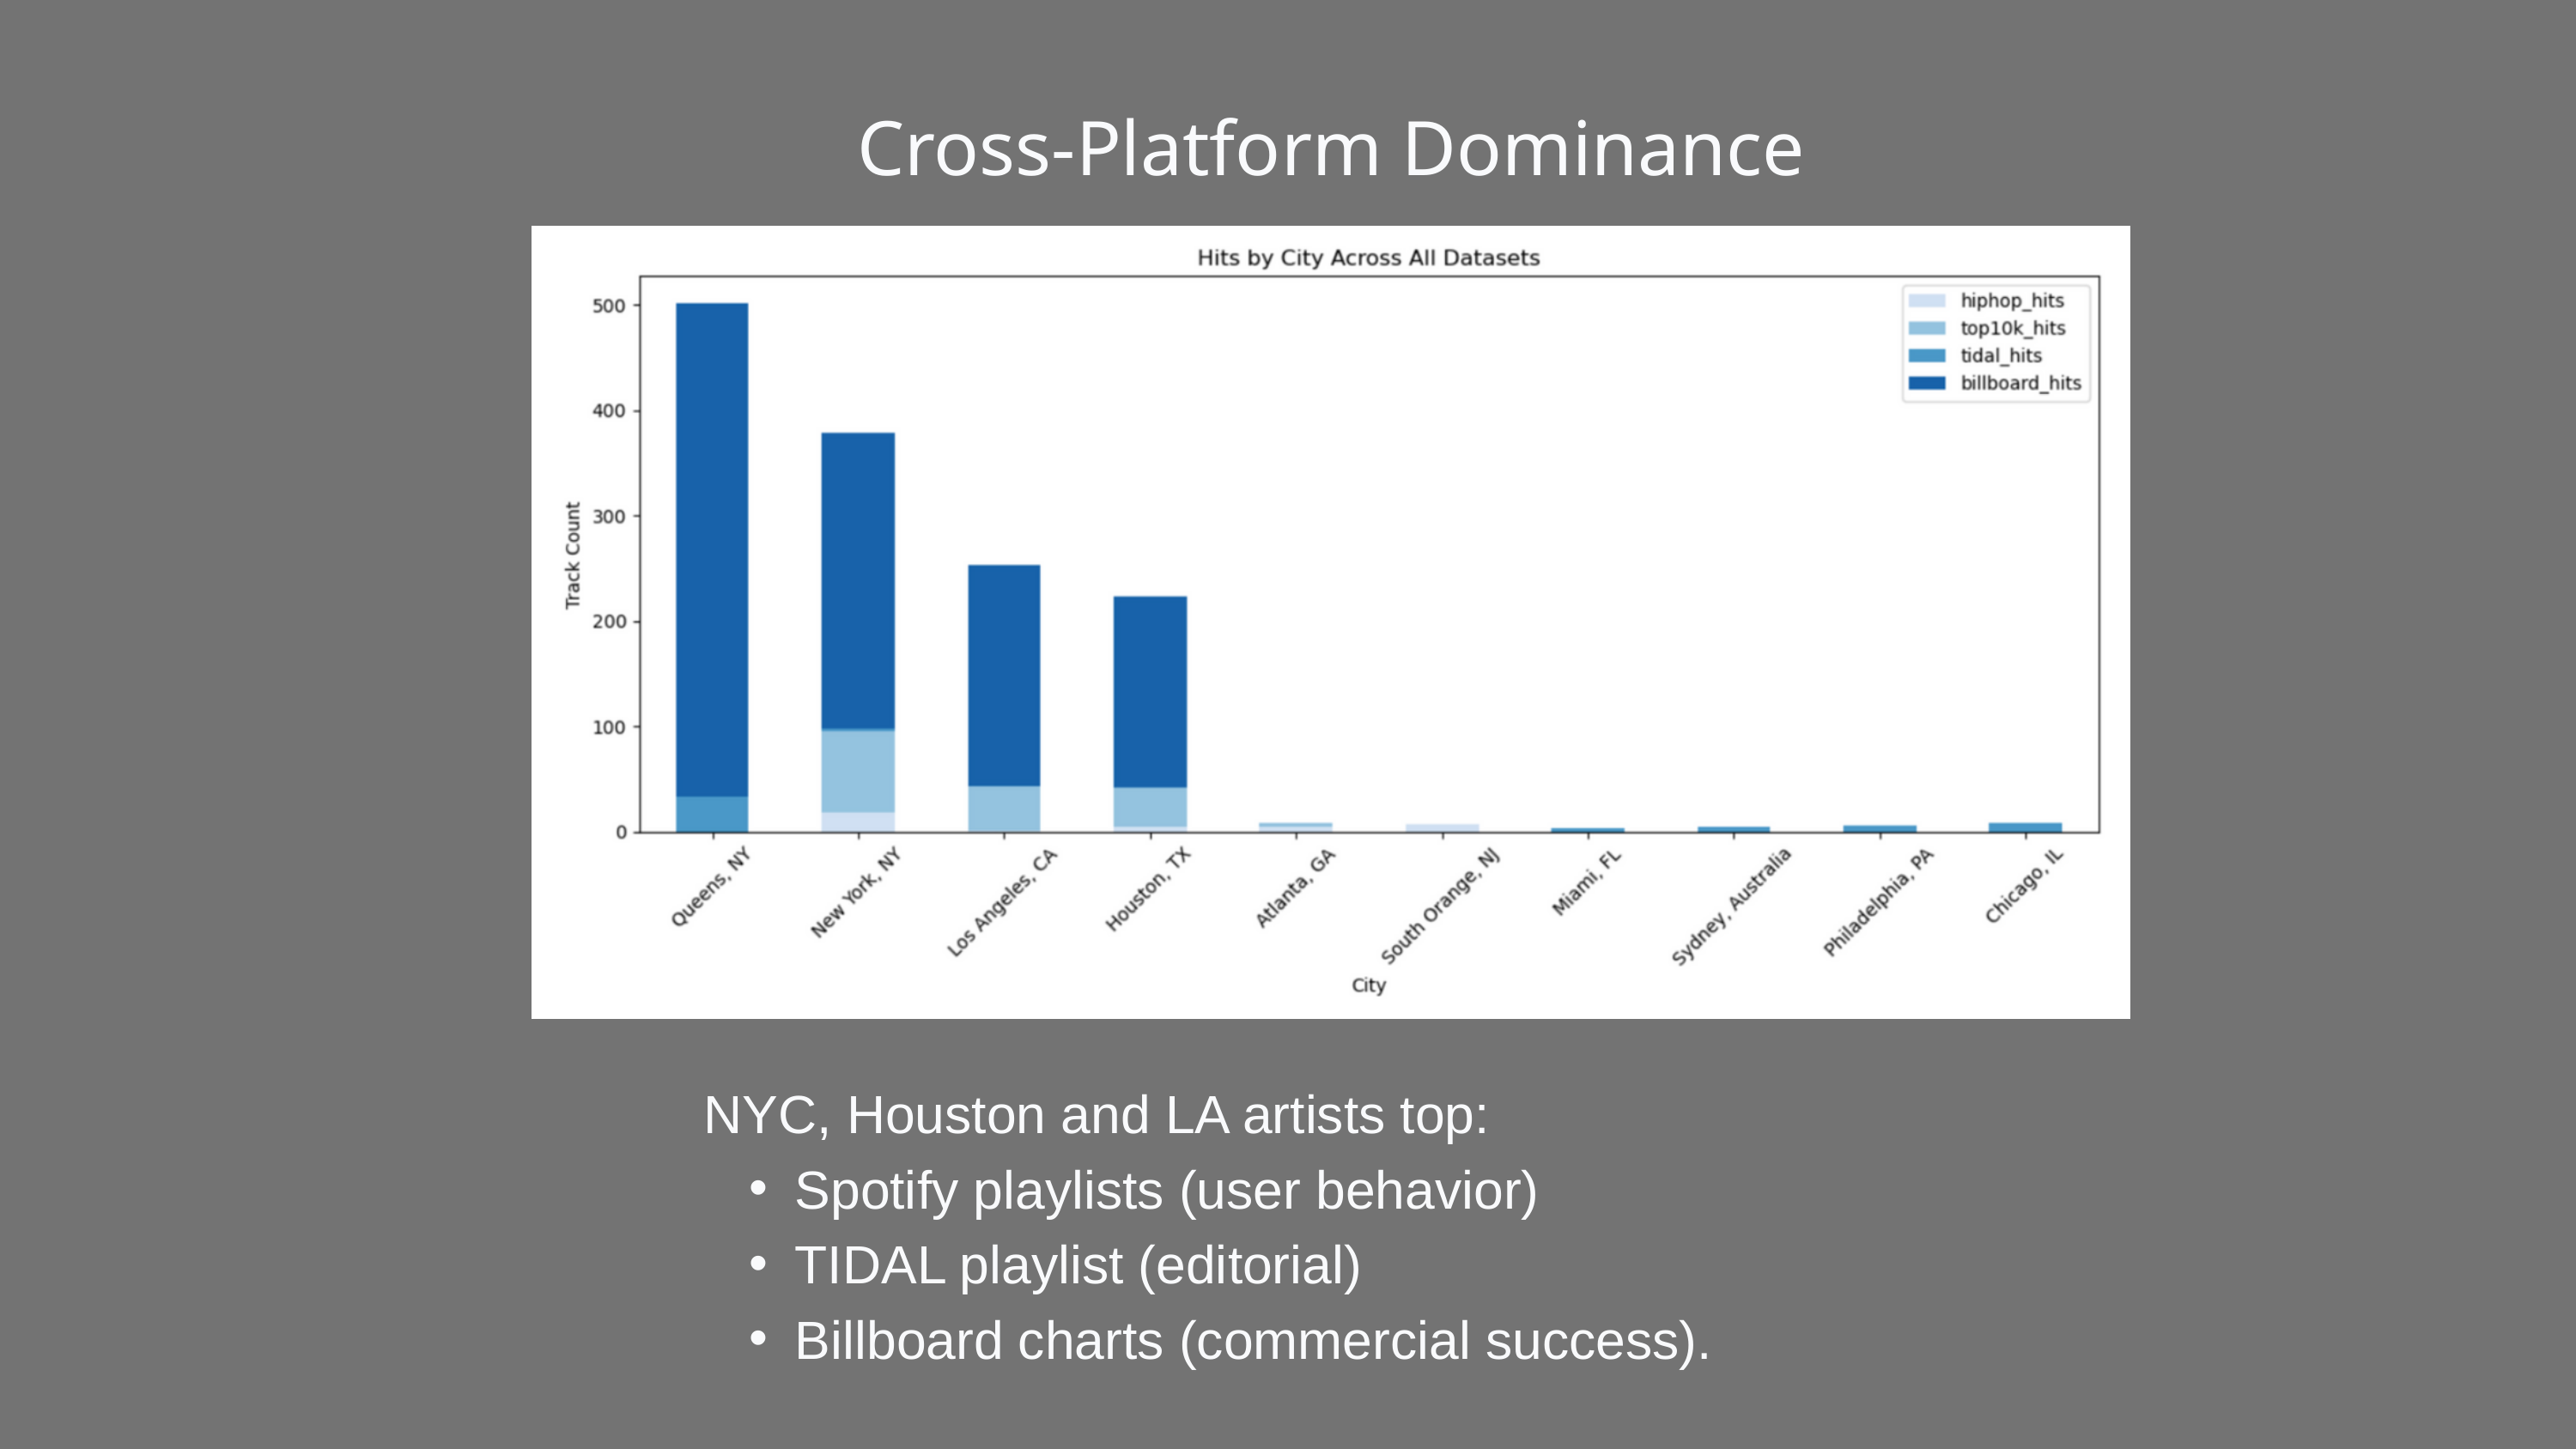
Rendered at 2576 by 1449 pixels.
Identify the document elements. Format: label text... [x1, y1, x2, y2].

text_box NYC, Houston and LA artists top: Spotify playlists (user behavior) TIDAL playlist (editorial) Billboard charts (commercial success). [703, 1069, 1959, 1370]
text_box [532, 226, 2130, 1019]
text_box Cross-Platform Dominance [782, 85, 1880, 191]
